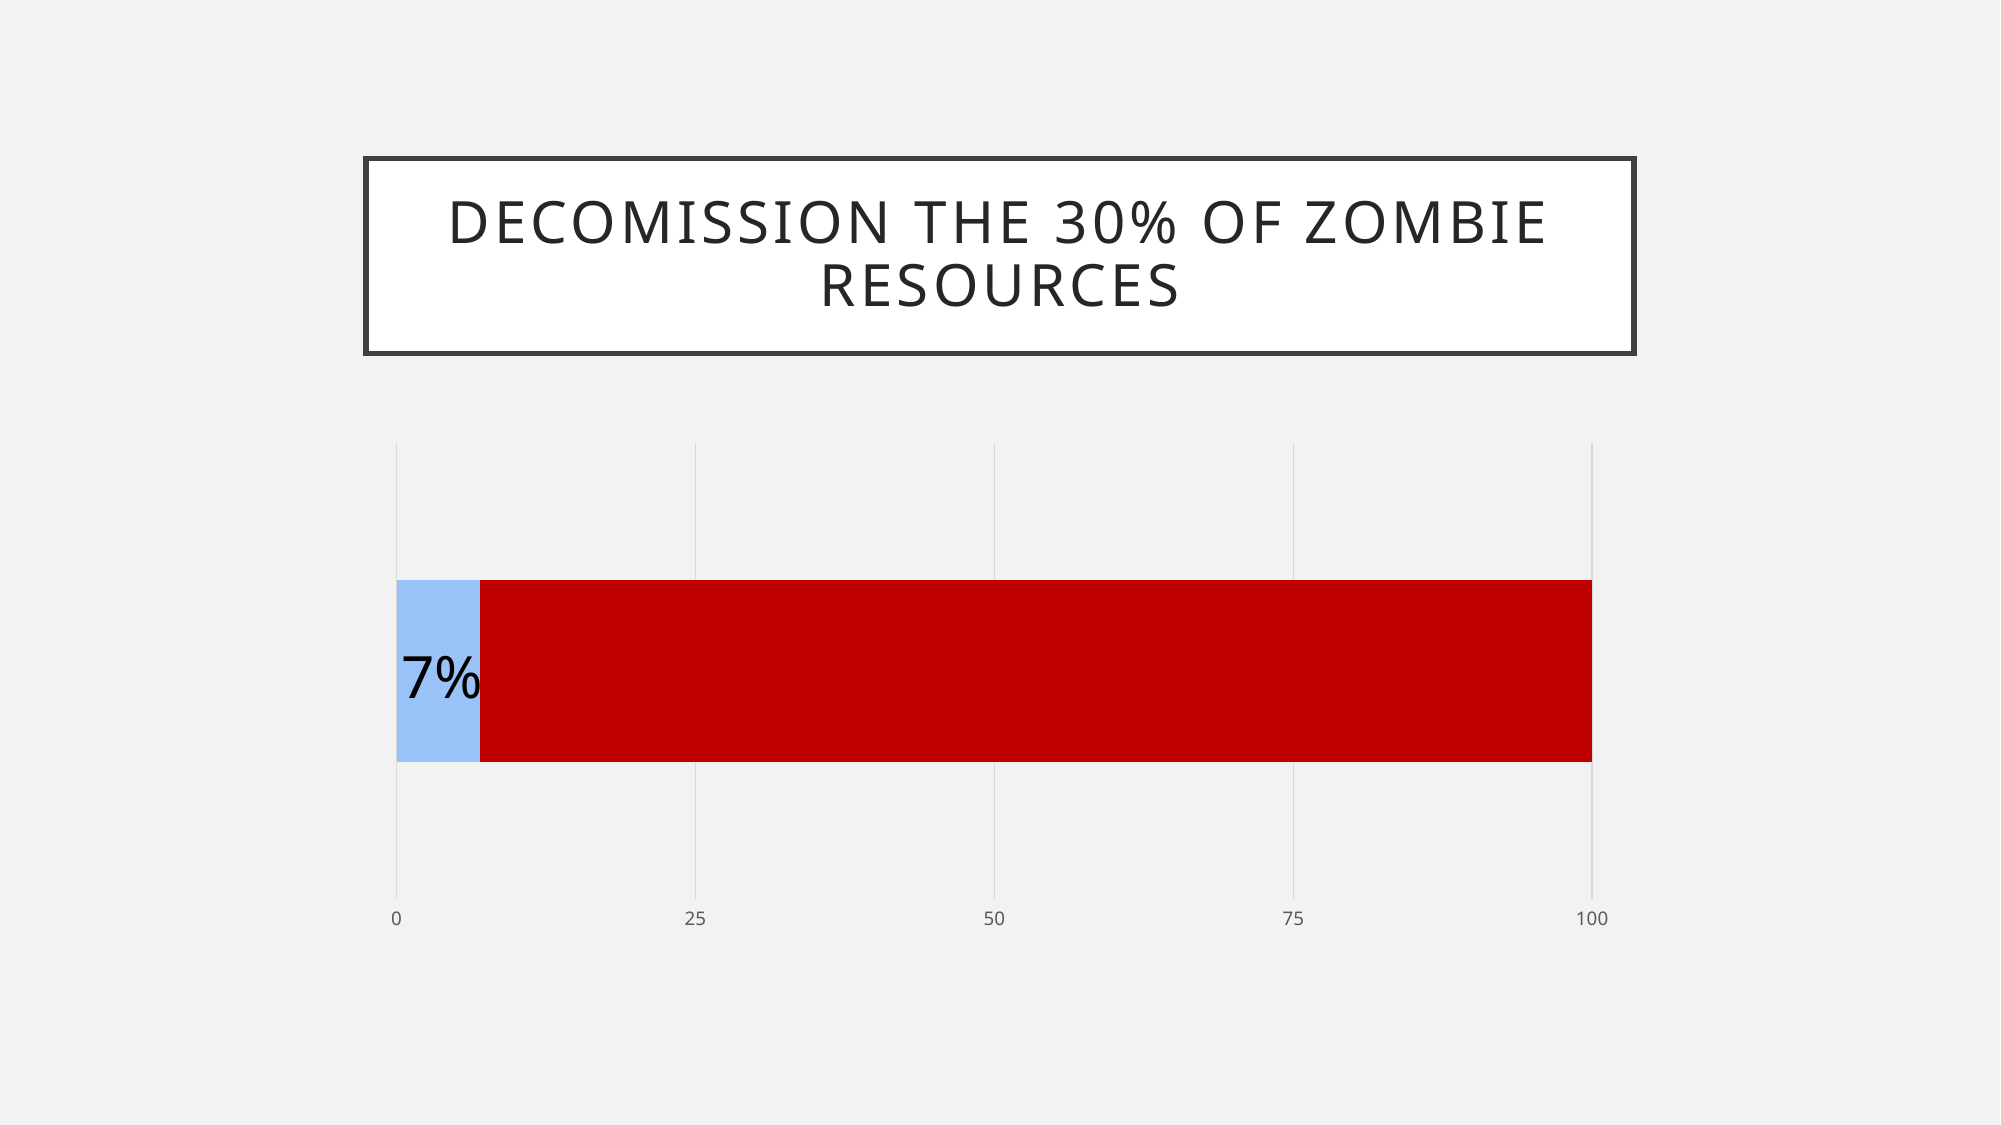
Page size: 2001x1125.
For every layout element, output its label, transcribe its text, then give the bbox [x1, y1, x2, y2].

title Decomission the 30% of zombie resources [363, 156, 1637, 356]
chart [365, 432, 1635, 942]
